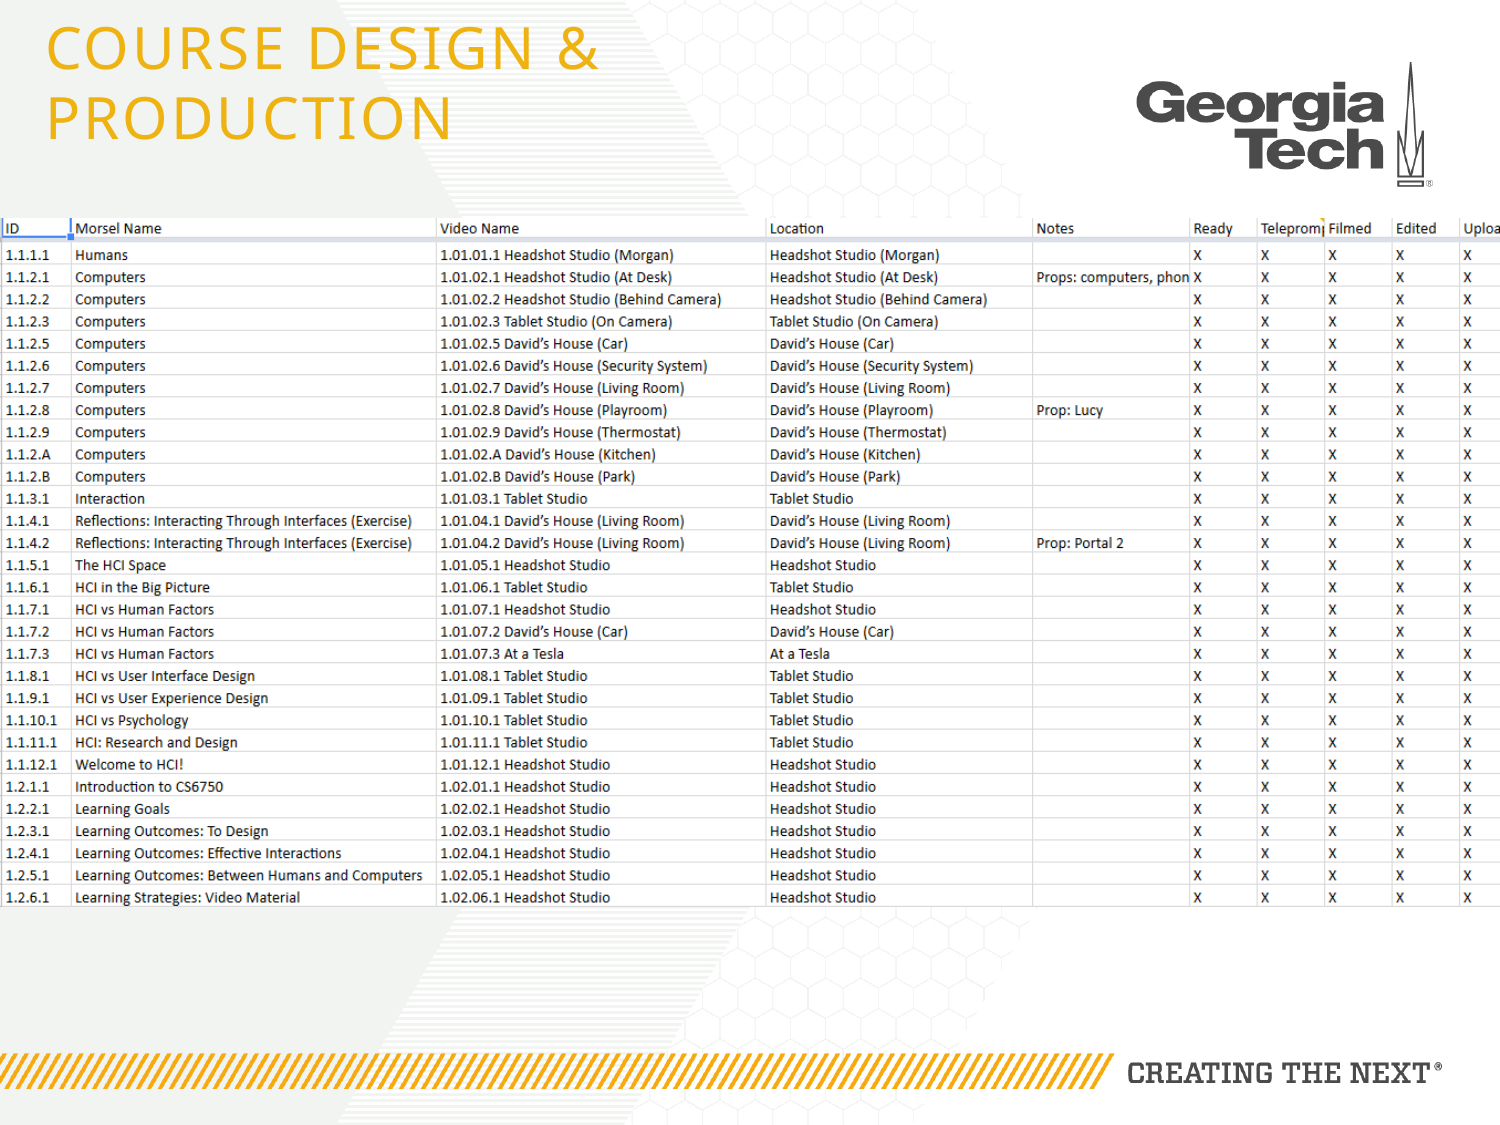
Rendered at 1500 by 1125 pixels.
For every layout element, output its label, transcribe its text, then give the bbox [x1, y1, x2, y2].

title Course Design & production [0, 0, 1007, 163]
picture [0, 0, 1500, 1125]
